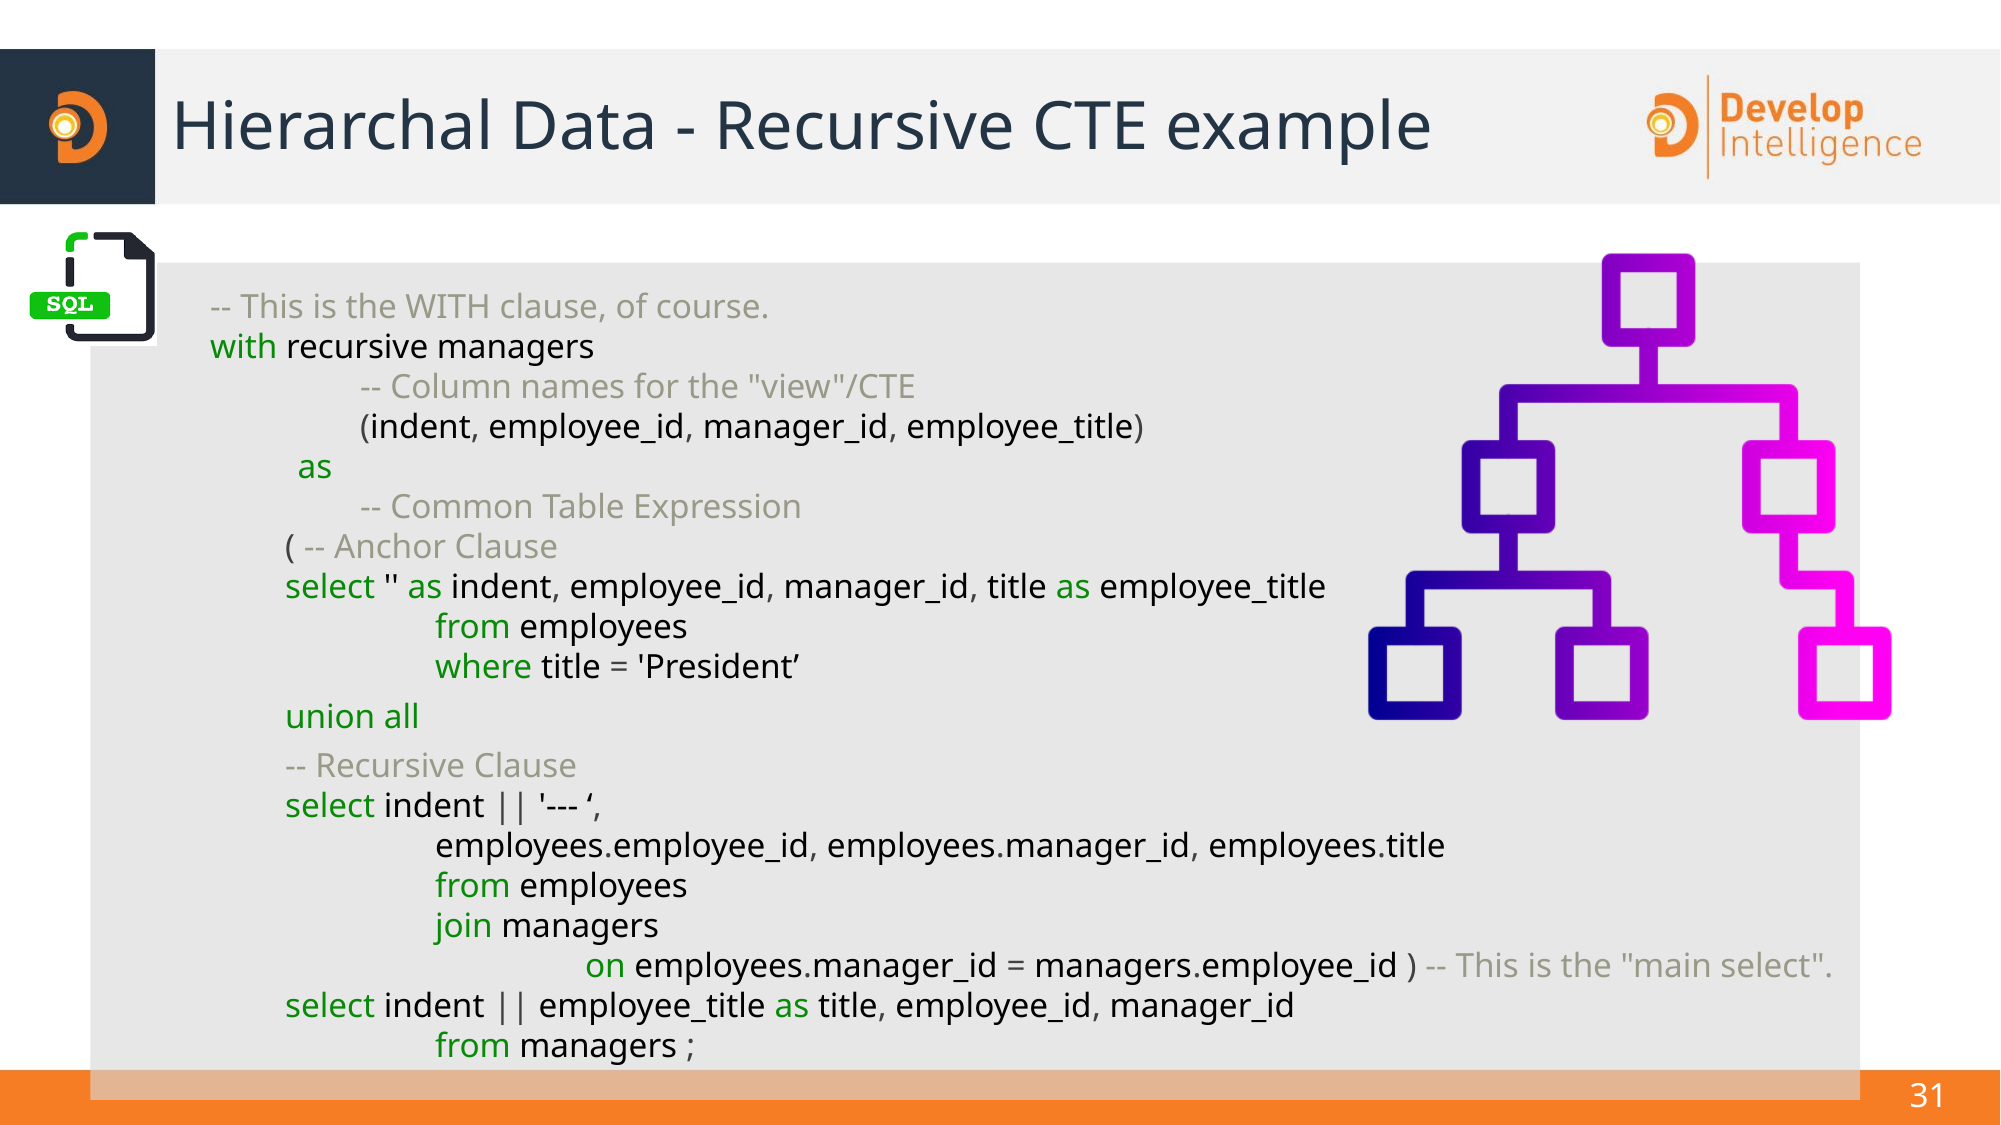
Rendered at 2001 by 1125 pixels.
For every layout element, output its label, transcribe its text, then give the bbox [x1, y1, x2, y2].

text_box -- This is the WITH clause, of course. with recursive managers -- Column names for the "view"/CTE (indent, employee_id, manager_id, employee_title) as -- Common Table Expression ( -- Anchor Clause select '' as indent, employee_id, manager_id, title as employee_title from employees where title = 'President’ union all -- Recursive Clause select indent || '--- ‘, employees.employee_id, employees.manager_id, employees.title from employees join managers on employees.manager_id = managers.employee_id ) -- This is the "main select". select indent || employee_title as title, employee_id, manager_id from managers ; [195, 278, 1929, 1072]
picture [0, 0, 2001, 1125]
title Hierarchal Data - Recursive CTE example [156, 53, 1999, 203]
slide_number 31 [1860, 1072, 1998, 1122]
text_box [88, 261, 1862, 1102]
